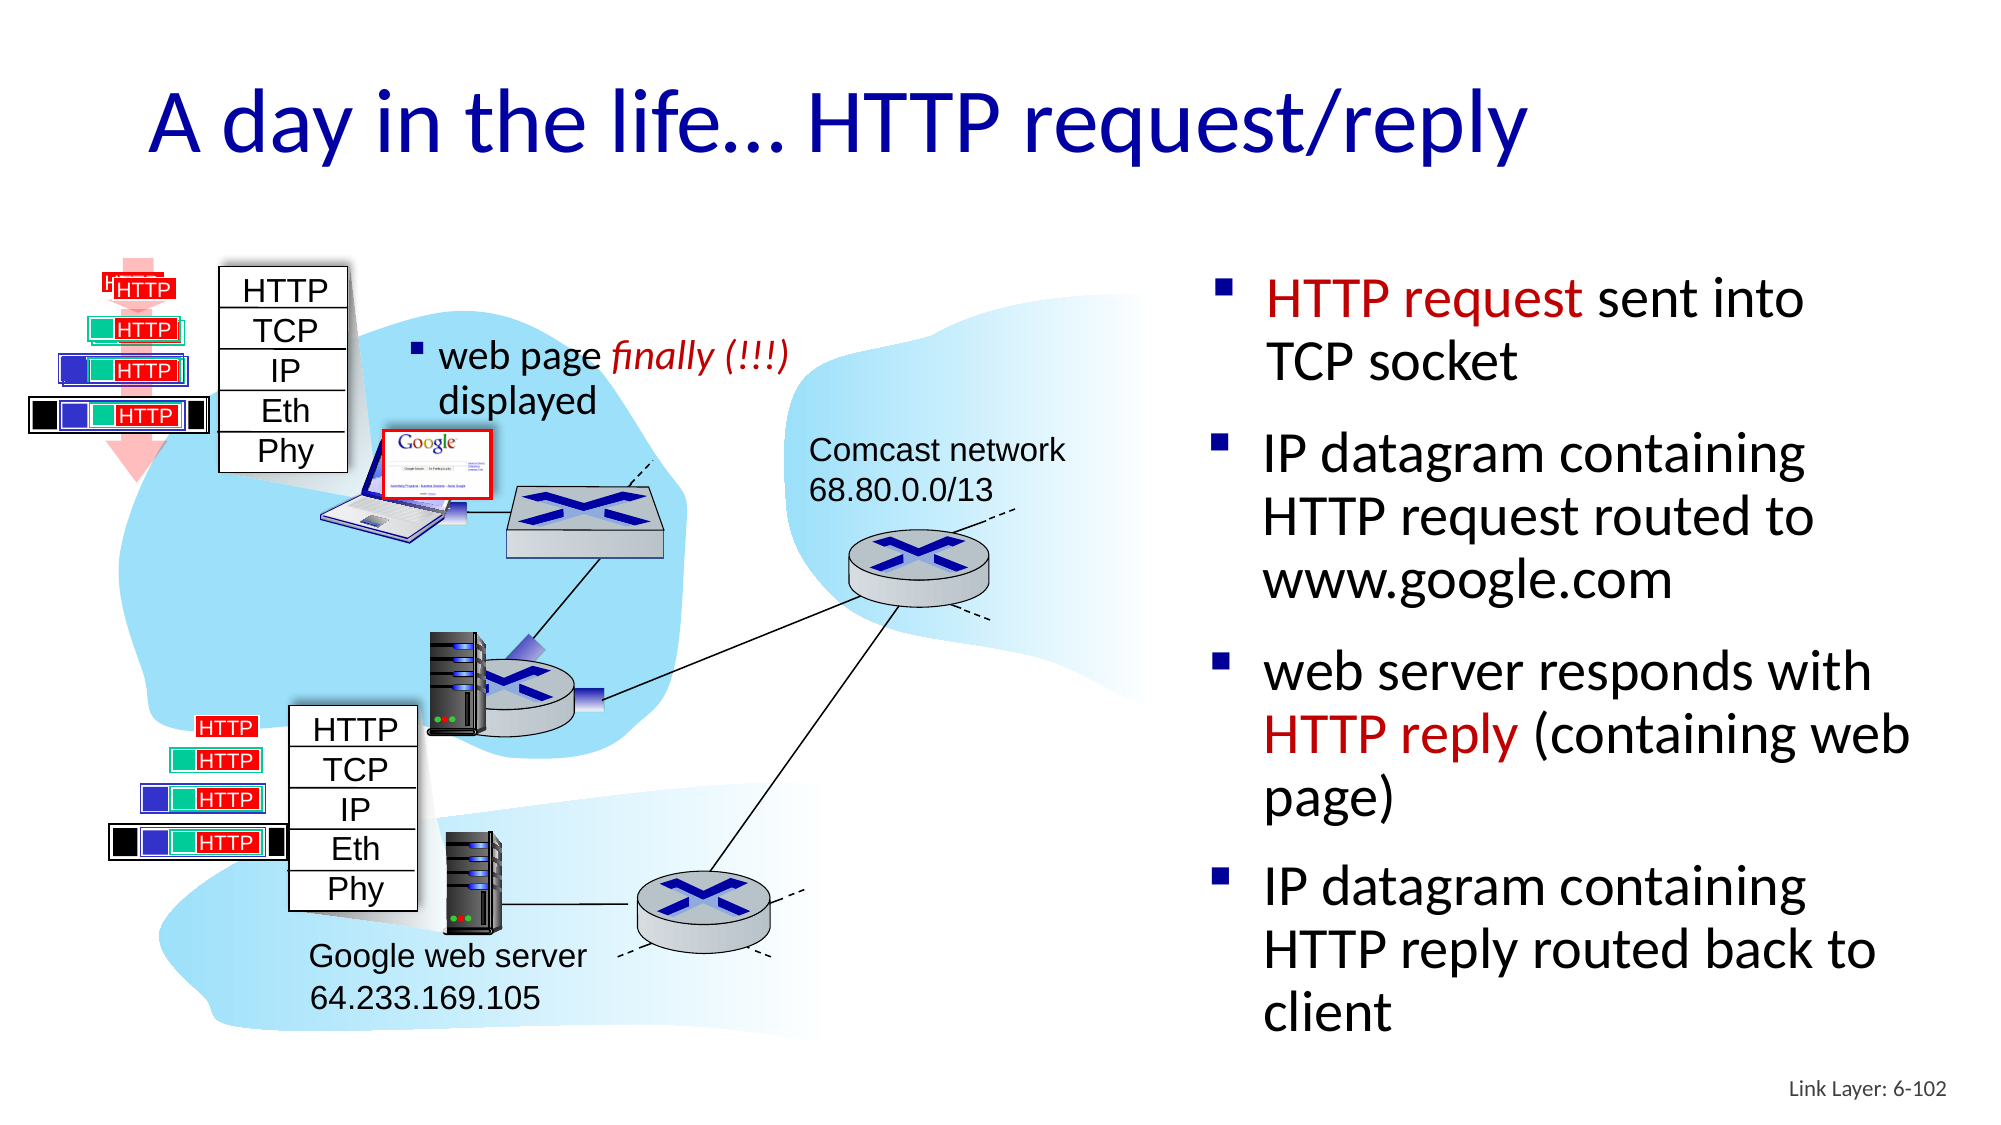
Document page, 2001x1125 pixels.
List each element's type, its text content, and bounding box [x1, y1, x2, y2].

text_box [217, 261, 378, 502]
text_box 64.233.169.105 [295, 982, 557, 1024]
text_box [109, 822, 287, 863]
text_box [949, 509, 1016, 535]
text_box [427, 632, 487, 736]
picture [384, 431, 490, 497]
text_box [29, 268, 207, 436]
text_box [848, 529, 989, 608]
slide_number Link Layer: 6-102 [1512, 1056, 1963, 1117]
text_box IP datagram containing HTTP request routed to www.google.com [1191, 414, 1940, 577]
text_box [287, 700, 447, 933]
text_box [506, 634, 546, 659]
text_box [784, 294, 1352, 718]
text_box web page finally (!!!) displayed [384, 326, 811, 415]
text_box [159, 783, 1187, 1047]
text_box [506, 486, 664, 559]
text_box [89, 258, 174, 268]
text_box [924, 594, 991, 620]
text_box IP datagram containing HTTP reply routed back to client [1192, 847, 1909, 936]
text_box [319, 439, 470, 547]
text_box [447, 659, 575, 737]
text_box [617, 937, 666, 957]
text_box [575, 688, 605, 712]
text_box [388, 310, 532, 326]
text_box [443, 832, 503, 935]
text_box web server responds with HTTP reply (containing web page) [1192, 633, 1985, 795]
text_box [637, 871, 771, 954]
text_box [109, 706, 287, 822]
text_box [31, 436, 209, 483]
title A day in the life… HTTP request/reply [133, 49, 1938, 197]
text_box [118, 327, 688, 759]
text_box Google web server [293, 926, 603, 982]
text_box Comcast network 68.80.0.0/13 [794, 421, 1091, 516]
text_box HTTP request sent into TCP socket [1195, 259, 1915, 414]
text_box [771, 889, 805, 909]
